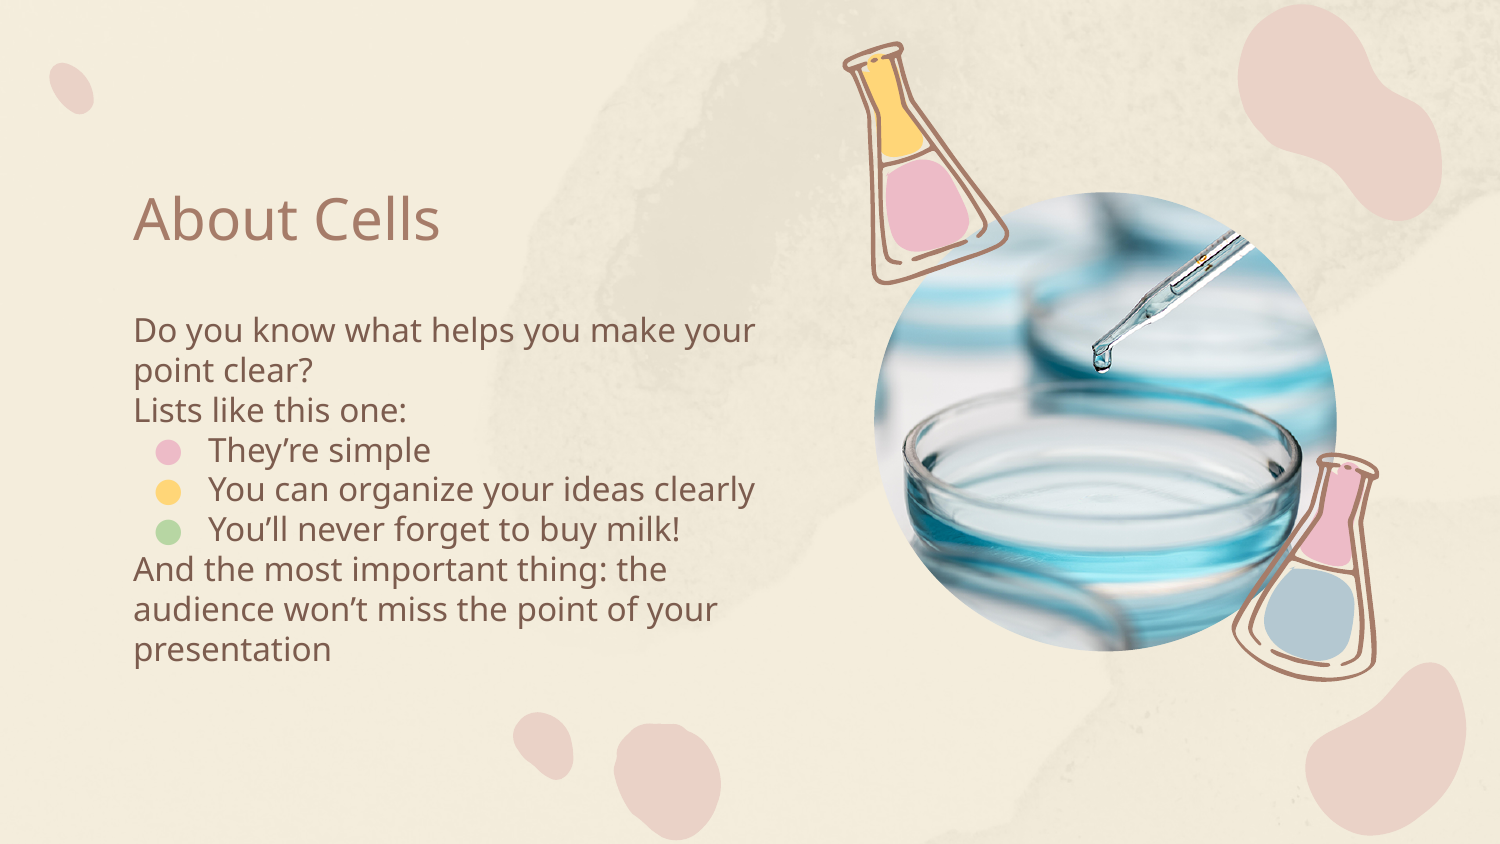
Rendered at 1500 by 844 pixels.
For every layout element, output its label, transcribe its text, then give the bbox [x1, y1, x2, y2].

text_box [834, 41, 982, 275]
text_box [1248, 451, 1398, 682]
subtitle Do you know what helps you make your point clear? Lists like this one: They’re simple You can organize your ideas clearly You’ll never forget to buy milk! And the most important thing: the audience won’t miss the point of your presentation [118, 300, 823, 678]
picture [0, 0, 1500, 844]
title About Cells [118, 166, 823, 261]
